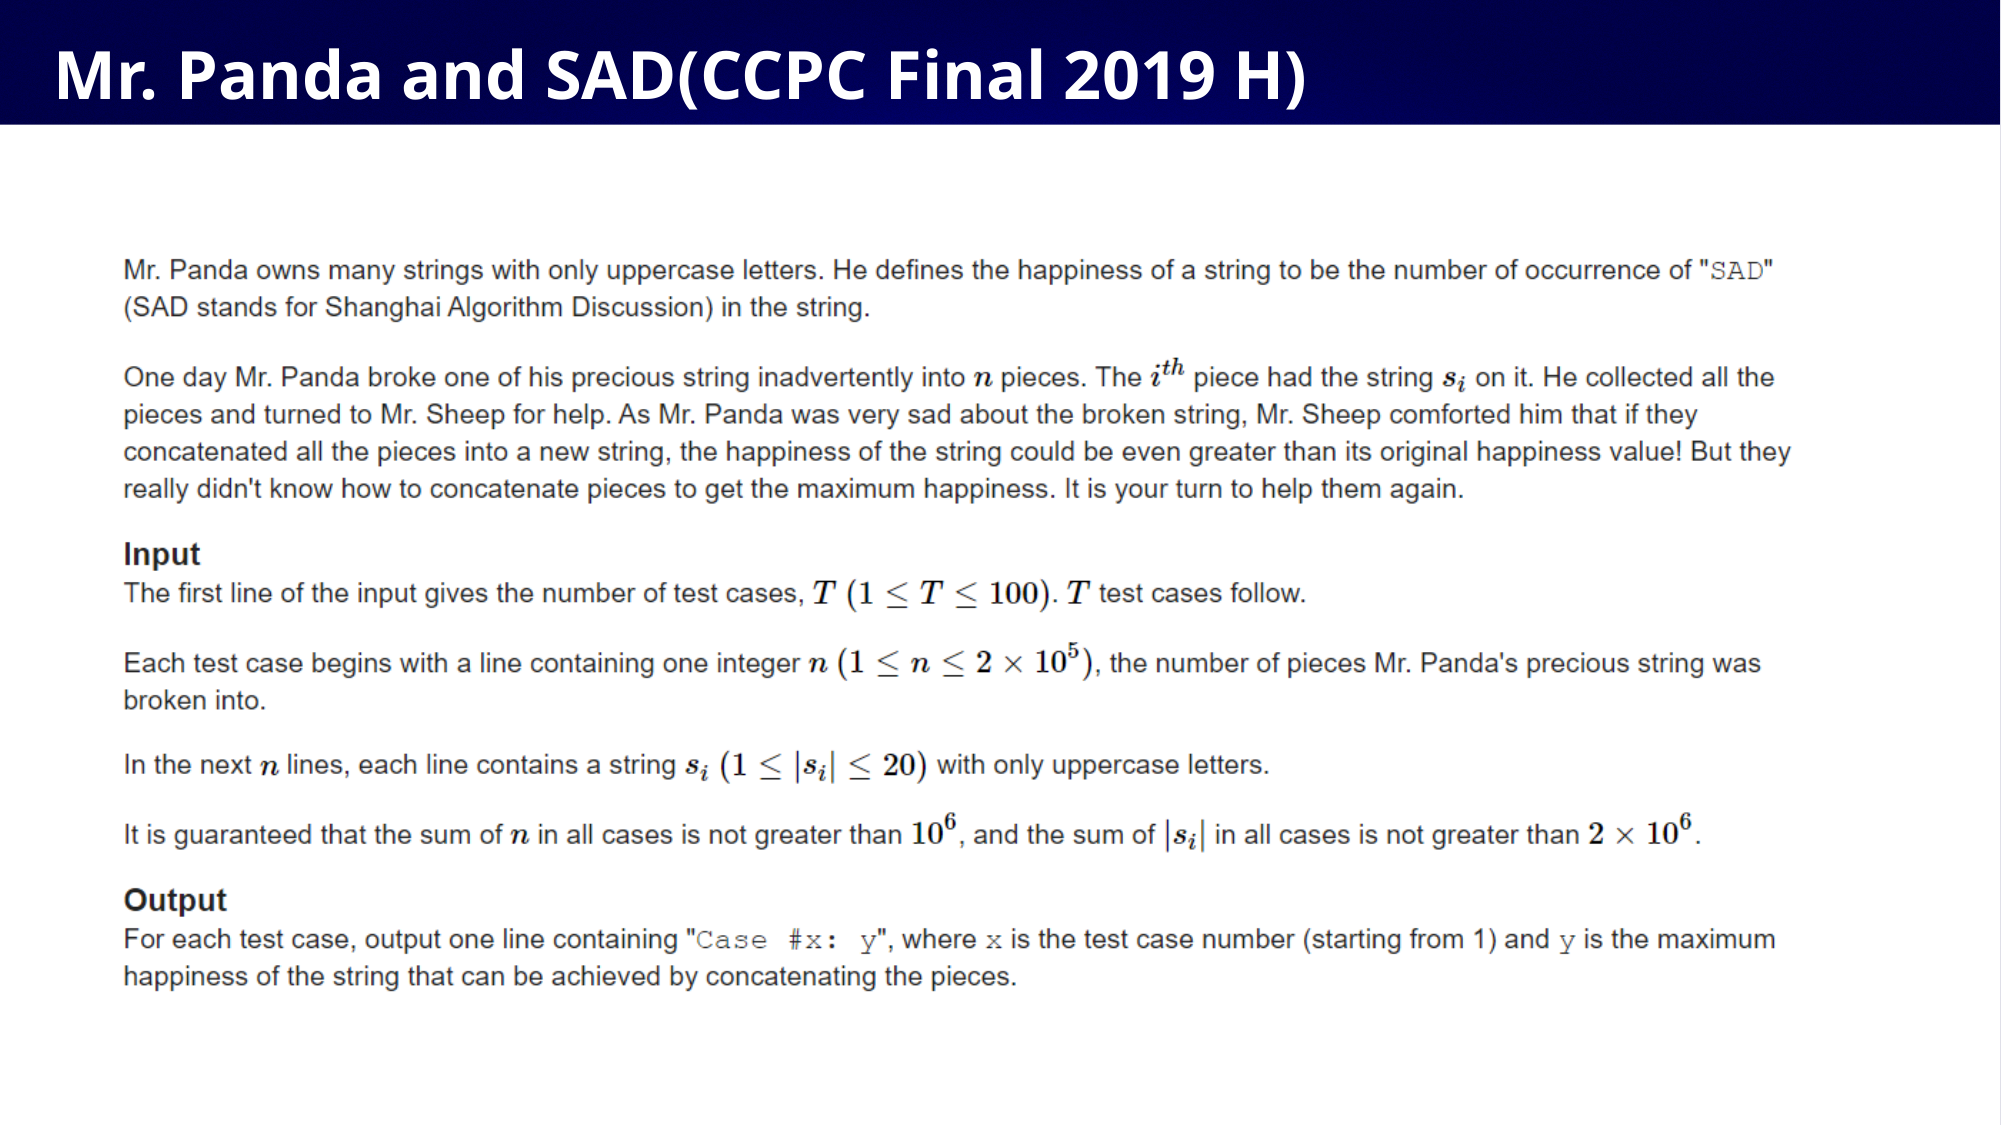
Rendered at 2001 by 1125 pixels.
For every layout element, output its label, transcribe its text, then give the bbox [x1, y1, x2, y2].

picture [100, 245, 1813, 1007]
title Mr. Panda and SAD(CCPC Final 2019 H) [38, 32, 1846, 125]
picture [0, 0, 2001, 1125]
